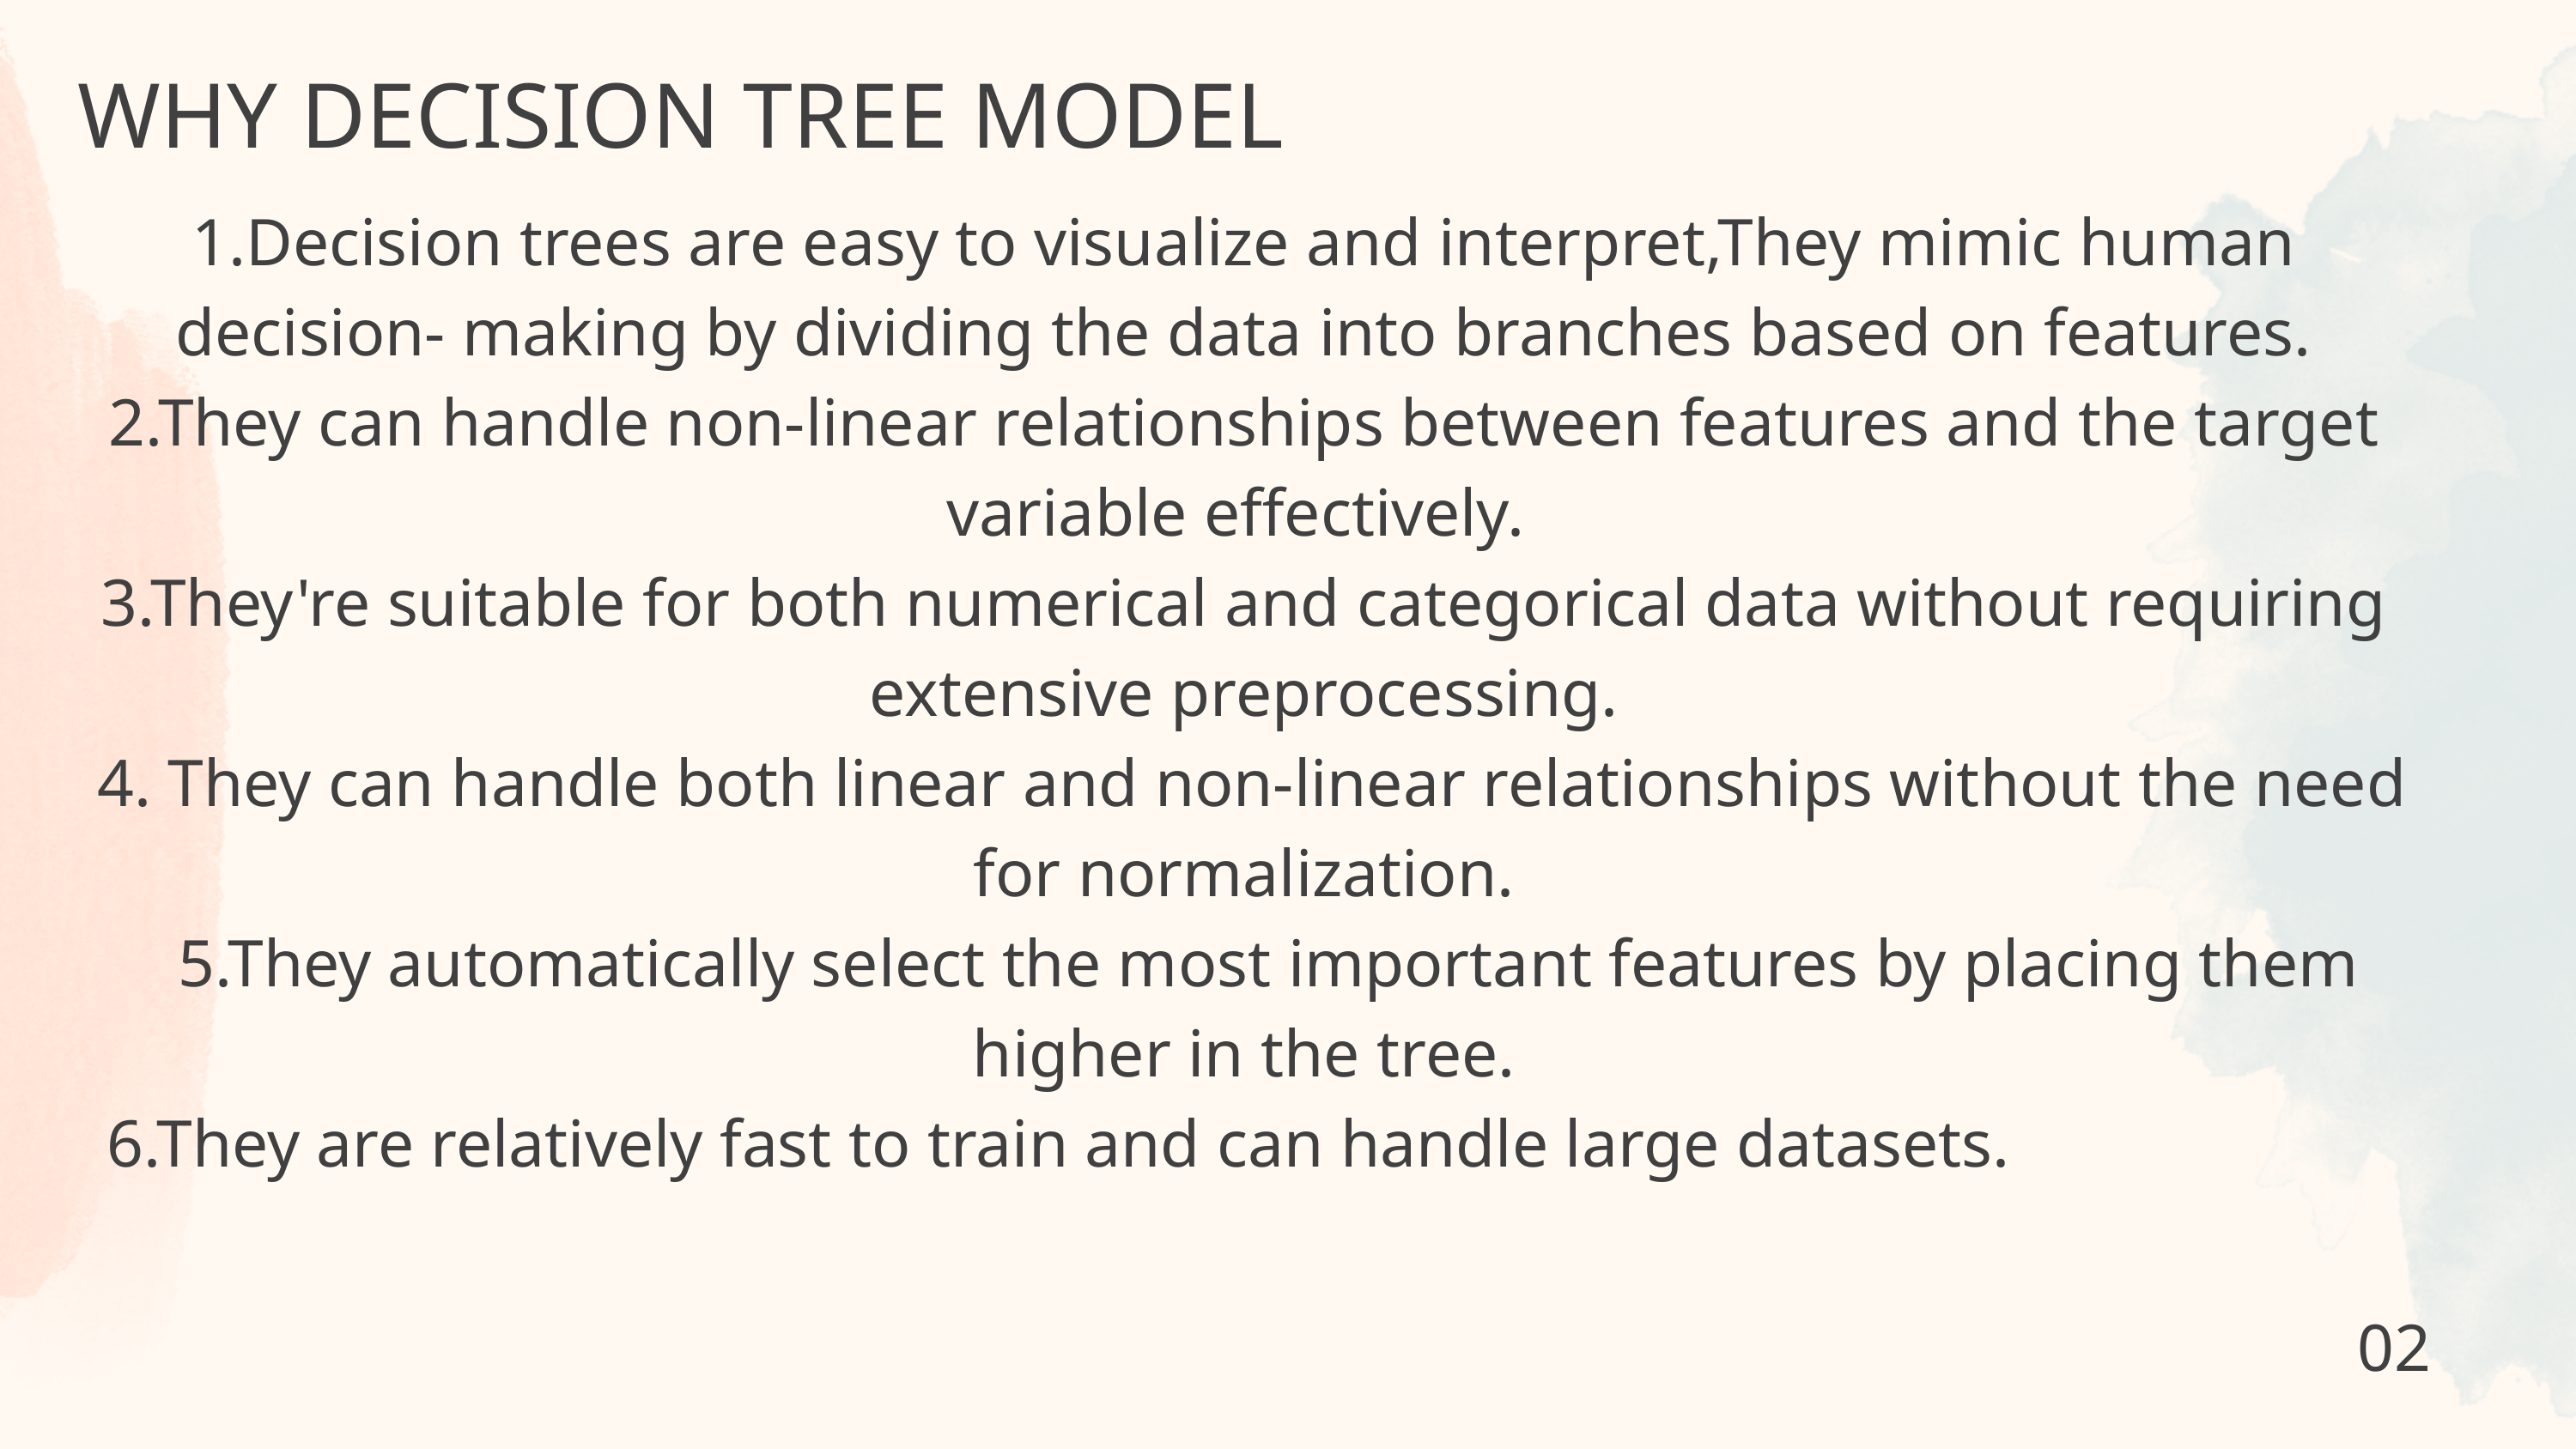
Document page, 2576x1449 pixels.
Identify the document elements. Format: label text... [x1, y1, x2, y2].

text_box 1.Decision trees are easy to visualize and interpret,They mimic human decision- making by dividing the data into branches based on features. 2.They can handle non-linear relationships between features and the target variable effectively. 3.They're suitable for both numerical and categorical data without requiring extensive preprocessing. 4. They can handle both linear and non-linear relationships without the need for normalization. 5.They automatically select the most important features by placing them higher in the tree. 6.They are relatively fast to train and can handle large datasets. [57, 188, 2432, 1270]
text_box WHY DECISION TREE MODEL [77, 40, 2411, 166]
text_box [0, 0, 2576, 1449]
text_box 02 [1833, 1294, 2432, 1385]
